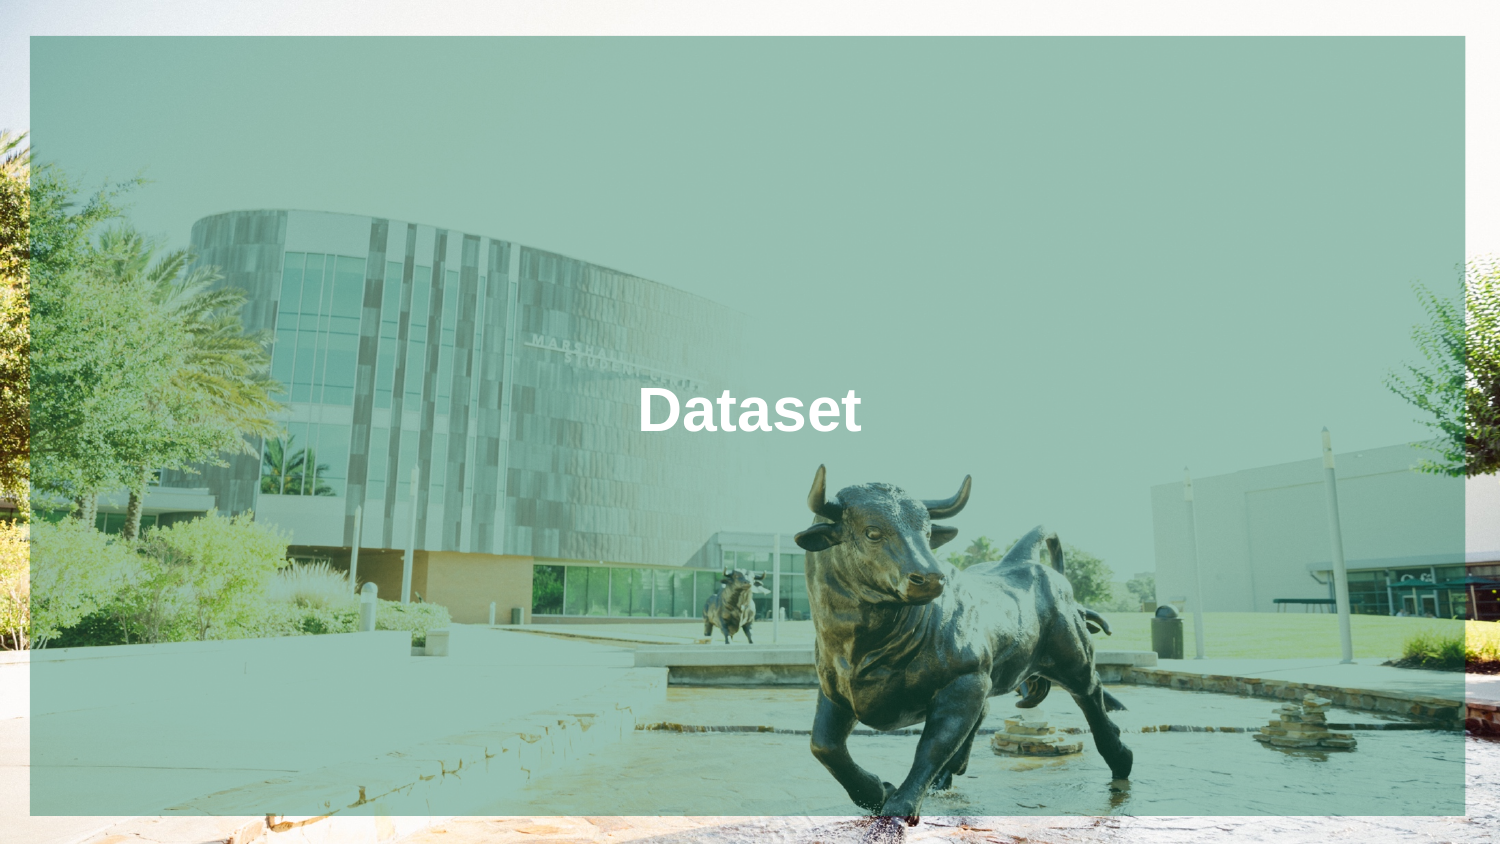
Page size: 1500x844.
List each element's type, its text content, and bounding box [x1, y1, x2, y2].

picture [0, 0, 1500, 844]
title Dataset [103, 329, 1397, 493]
